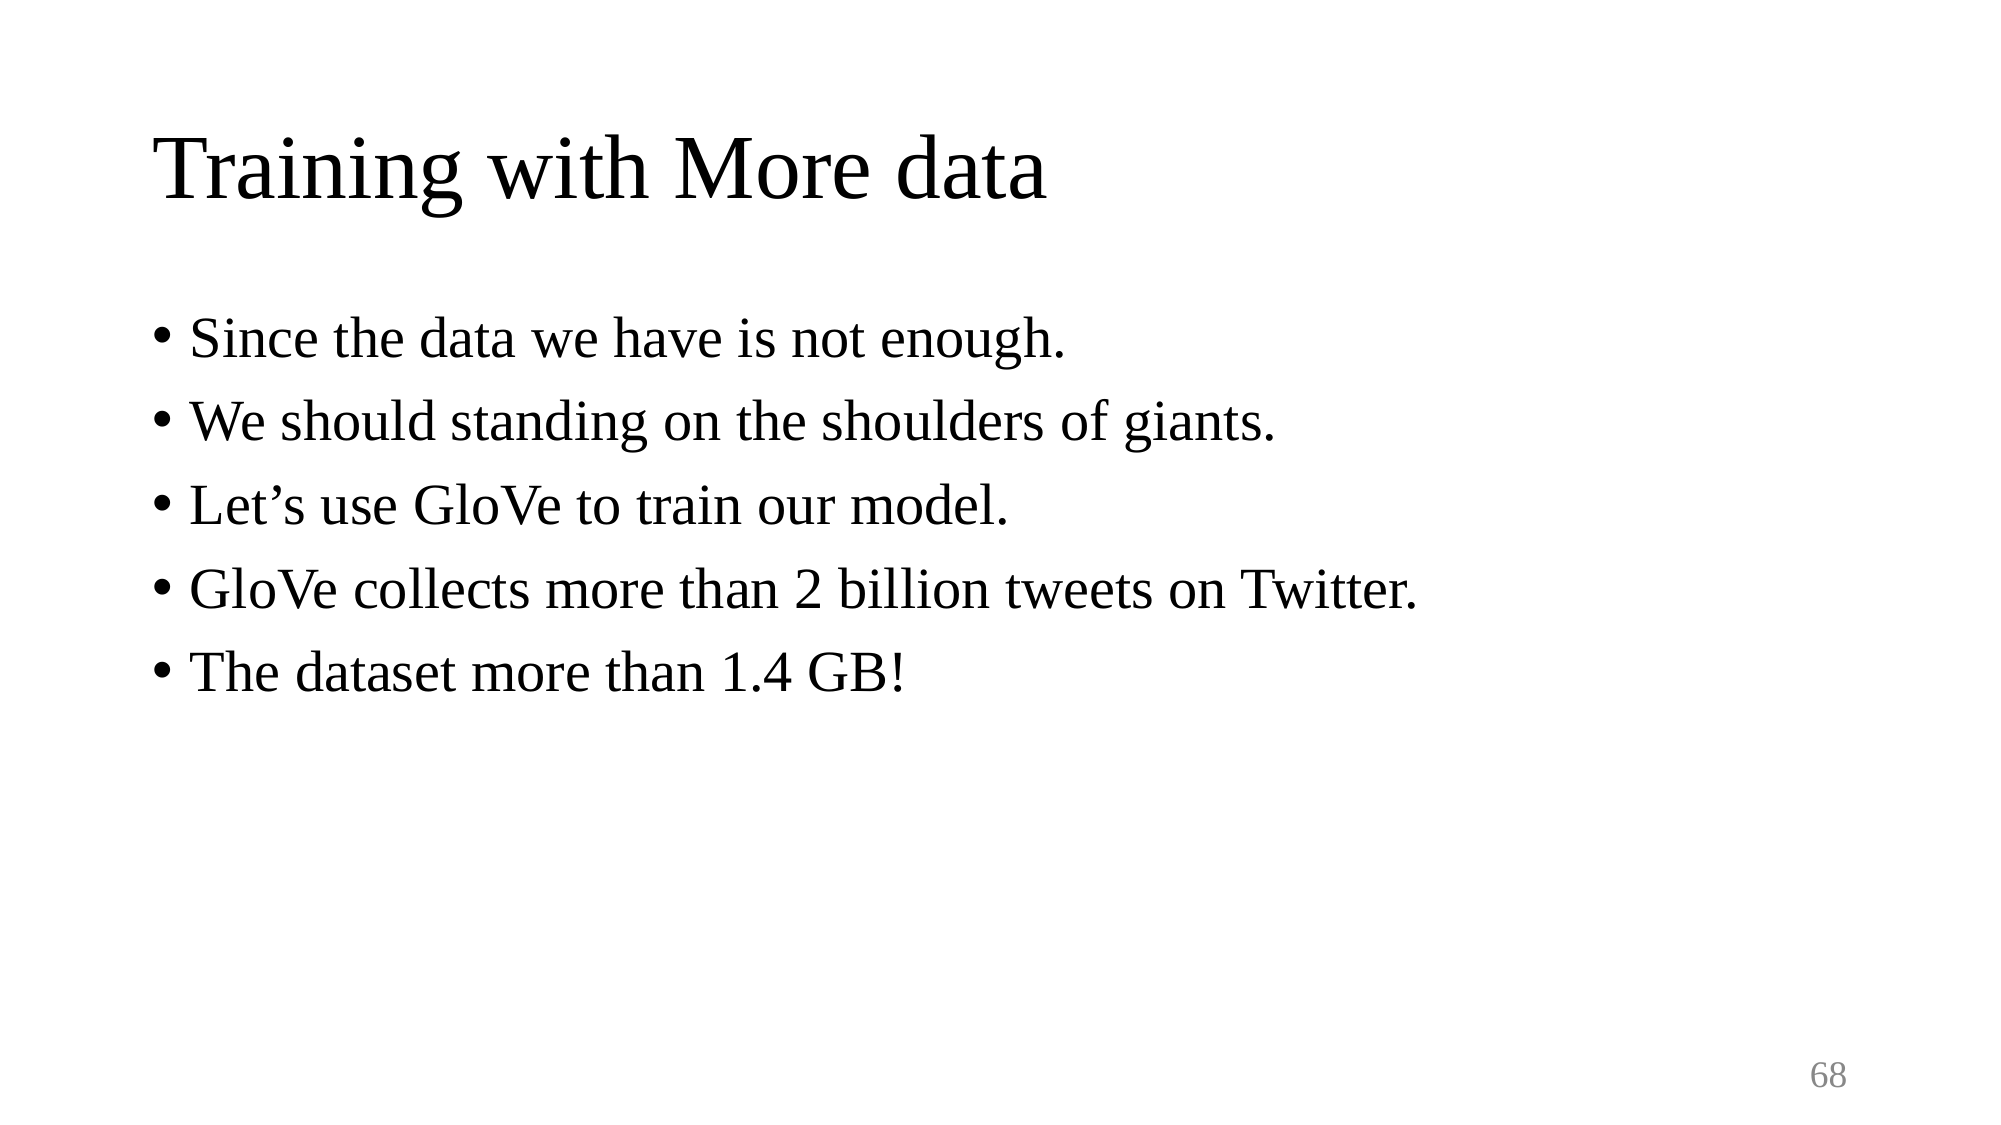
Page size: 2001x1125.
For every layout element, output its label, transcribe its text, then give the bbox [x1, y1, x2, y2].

title Training with More data [137, 59, 1863, 278]
slide_number 68 [1412, 1042, 1863, 1103]
list Since the data we have is not enough. We should standing on the shoulders of giants. Let’s use GloVe to train our model. GloVe collects more than 2 billion tweets on Twitter. The dataset more than 1.4 GB! [137, 299, 1863, 1014]
